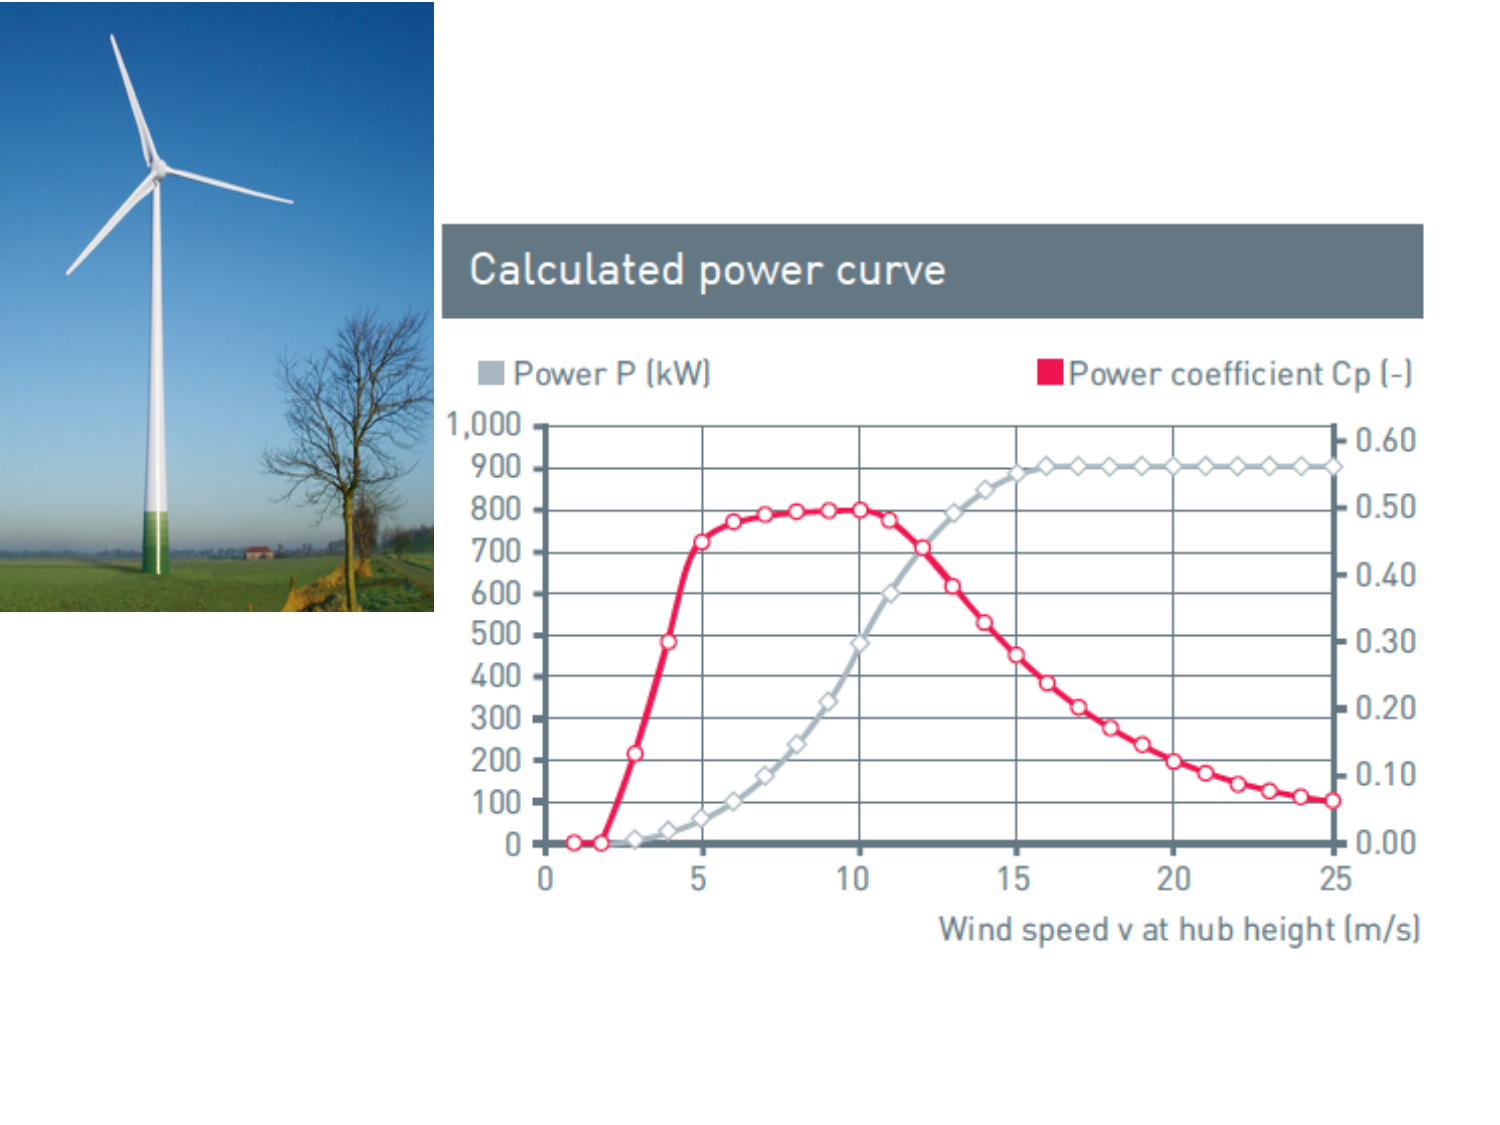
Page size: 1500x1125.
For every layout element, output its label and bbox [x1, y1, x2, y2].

picture [0, 1, 1500, 957]
